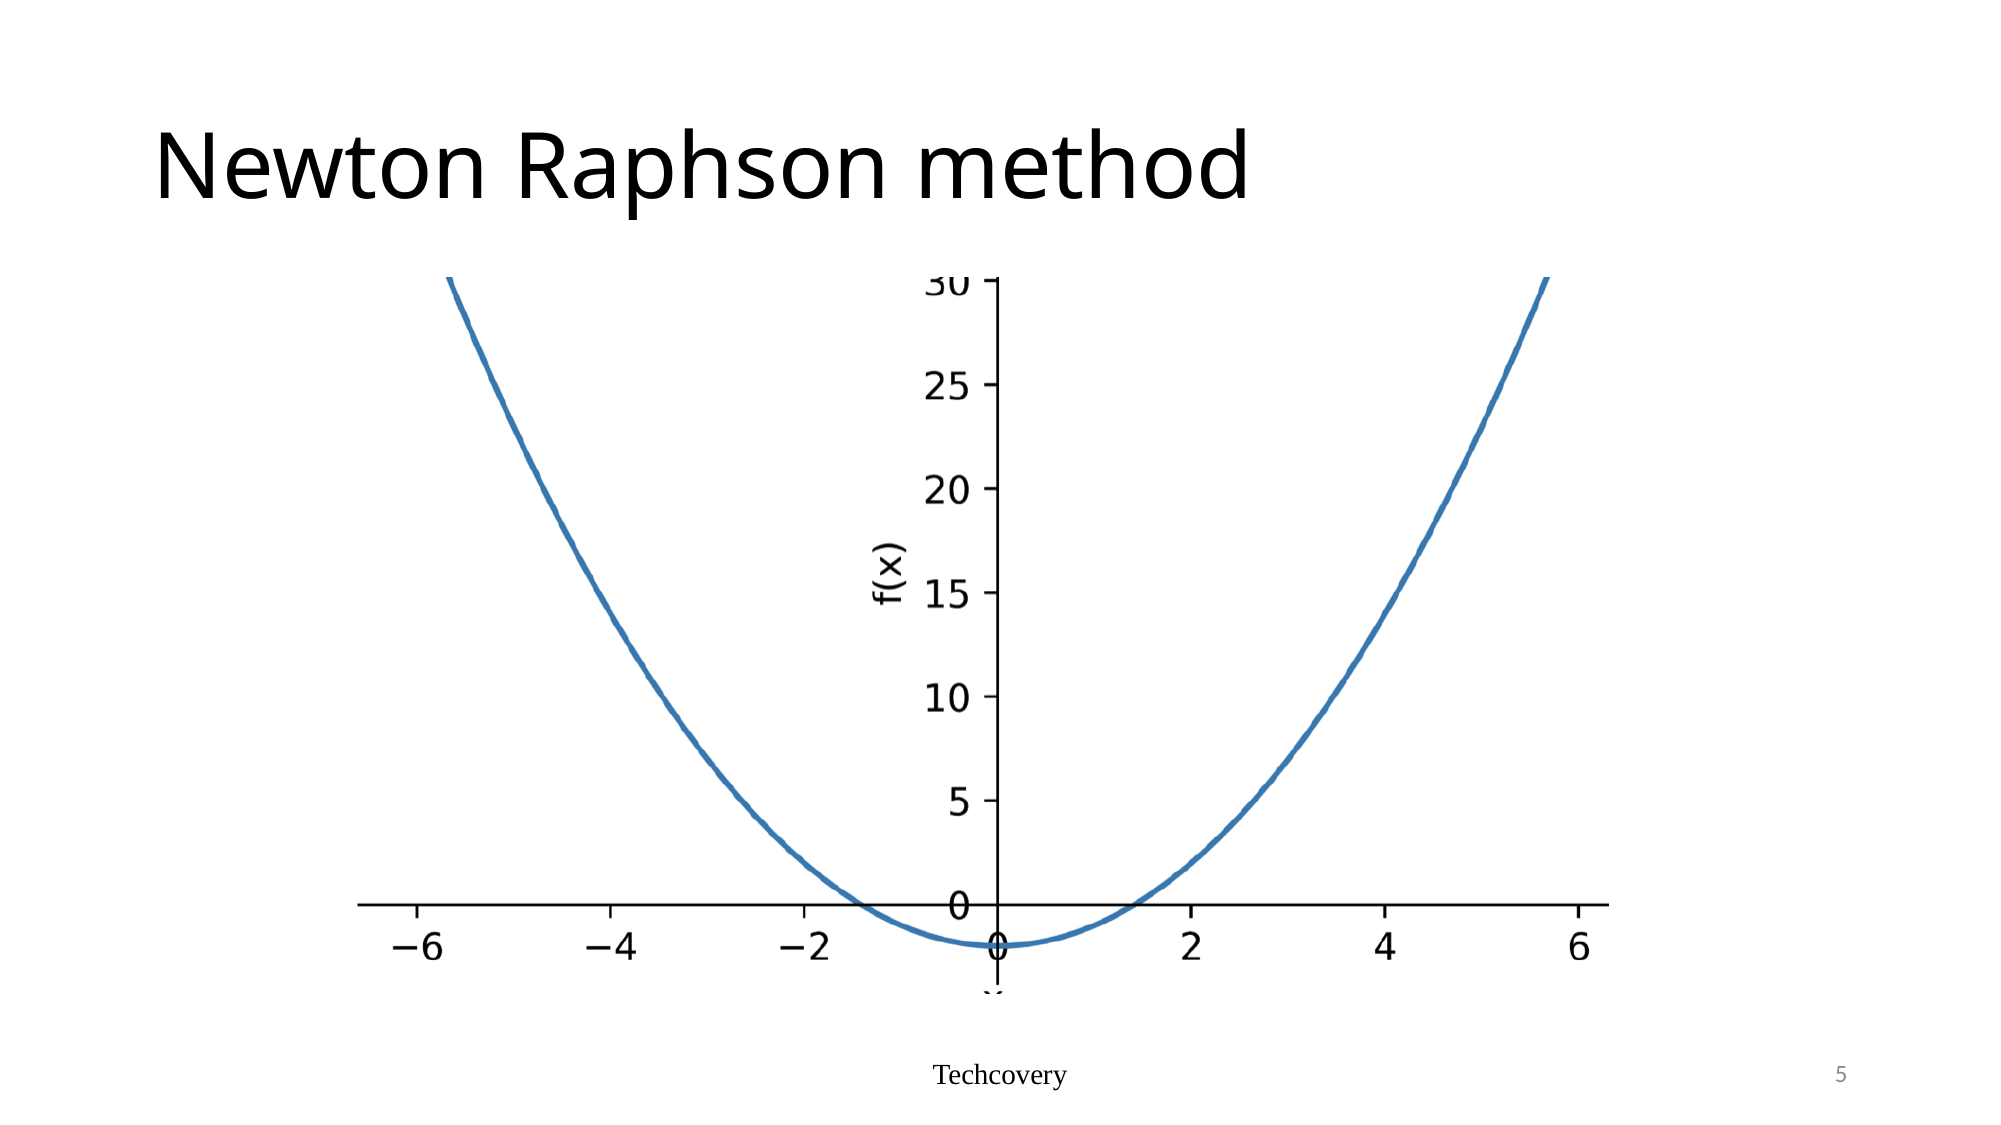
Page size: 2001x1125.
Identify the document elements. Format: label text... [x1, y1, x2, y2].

picture [313, 277, 1609, 994]
slide_number 5 [1412, 1042, 1863, 1103]
title Newton Raphson method [137, 59, 1863, 278]
footer Techcovery [662, 1042, 1338, 1103]
